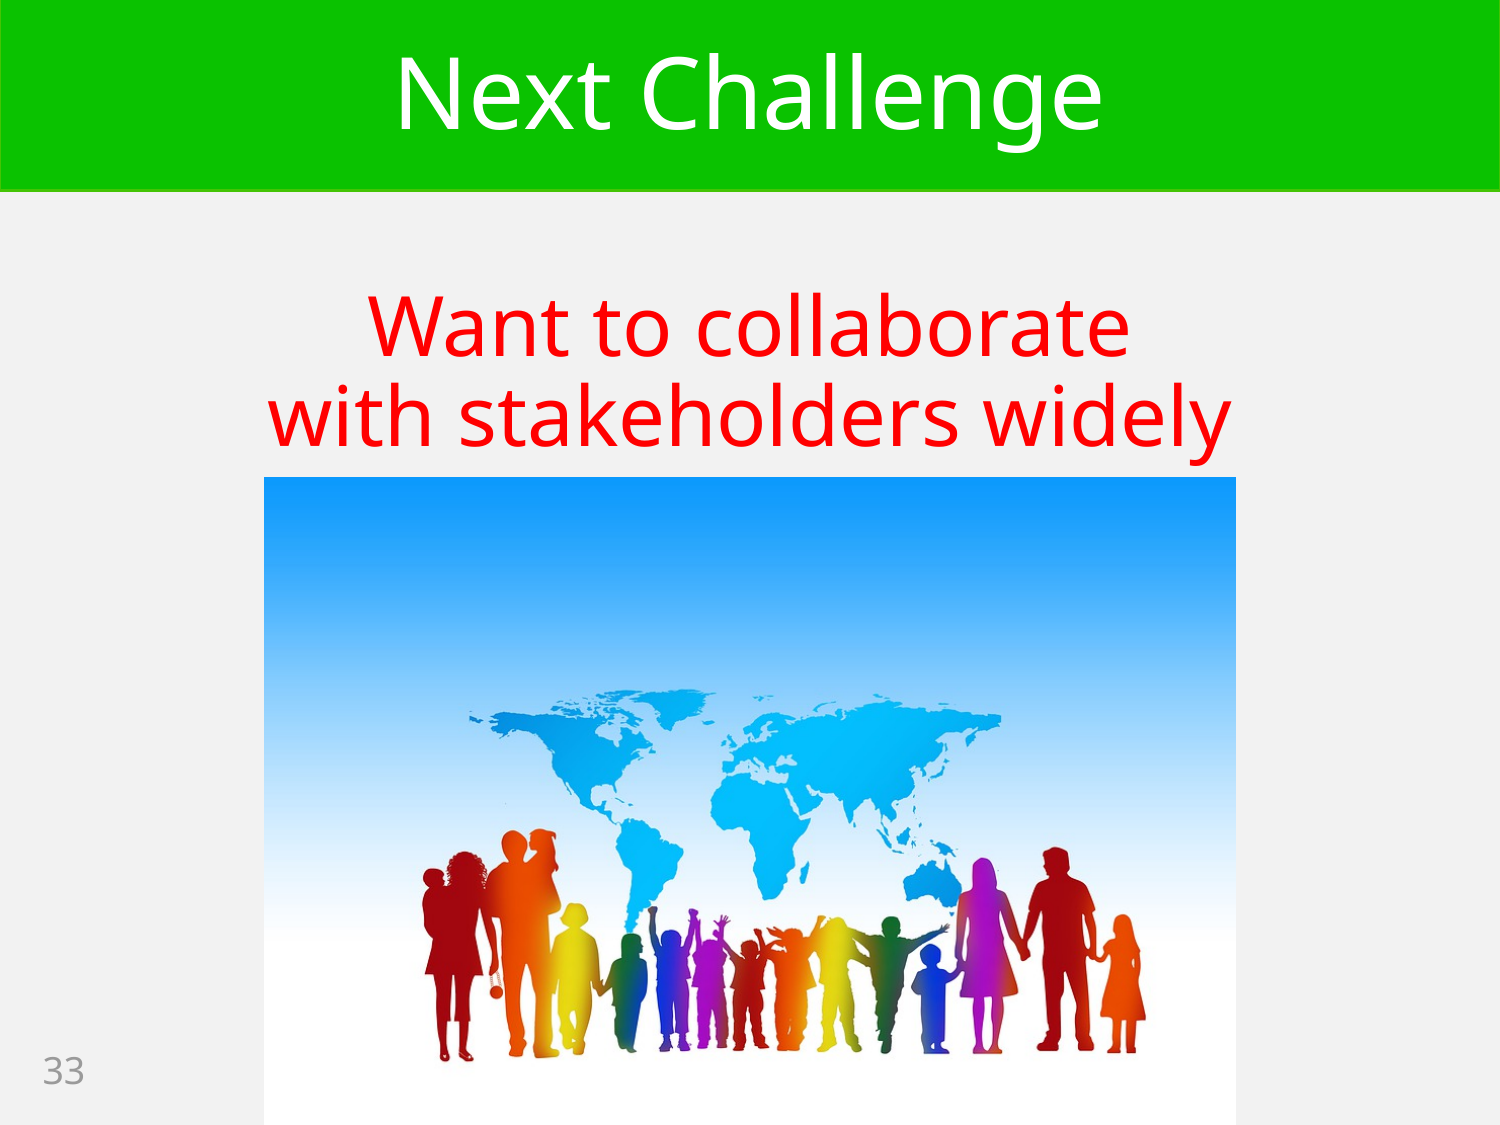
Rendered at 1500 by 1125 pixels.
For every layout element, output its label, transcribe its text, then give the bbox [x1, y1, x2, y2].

title Next Challenge [0, 53, 1500, 140]
picture [264, 477, 1236, 1125]
slide_number 33 [27, 1042, 146, 1102]
list Want to collaborate with stakeholders widely [103, 277, 1397, 1000]
